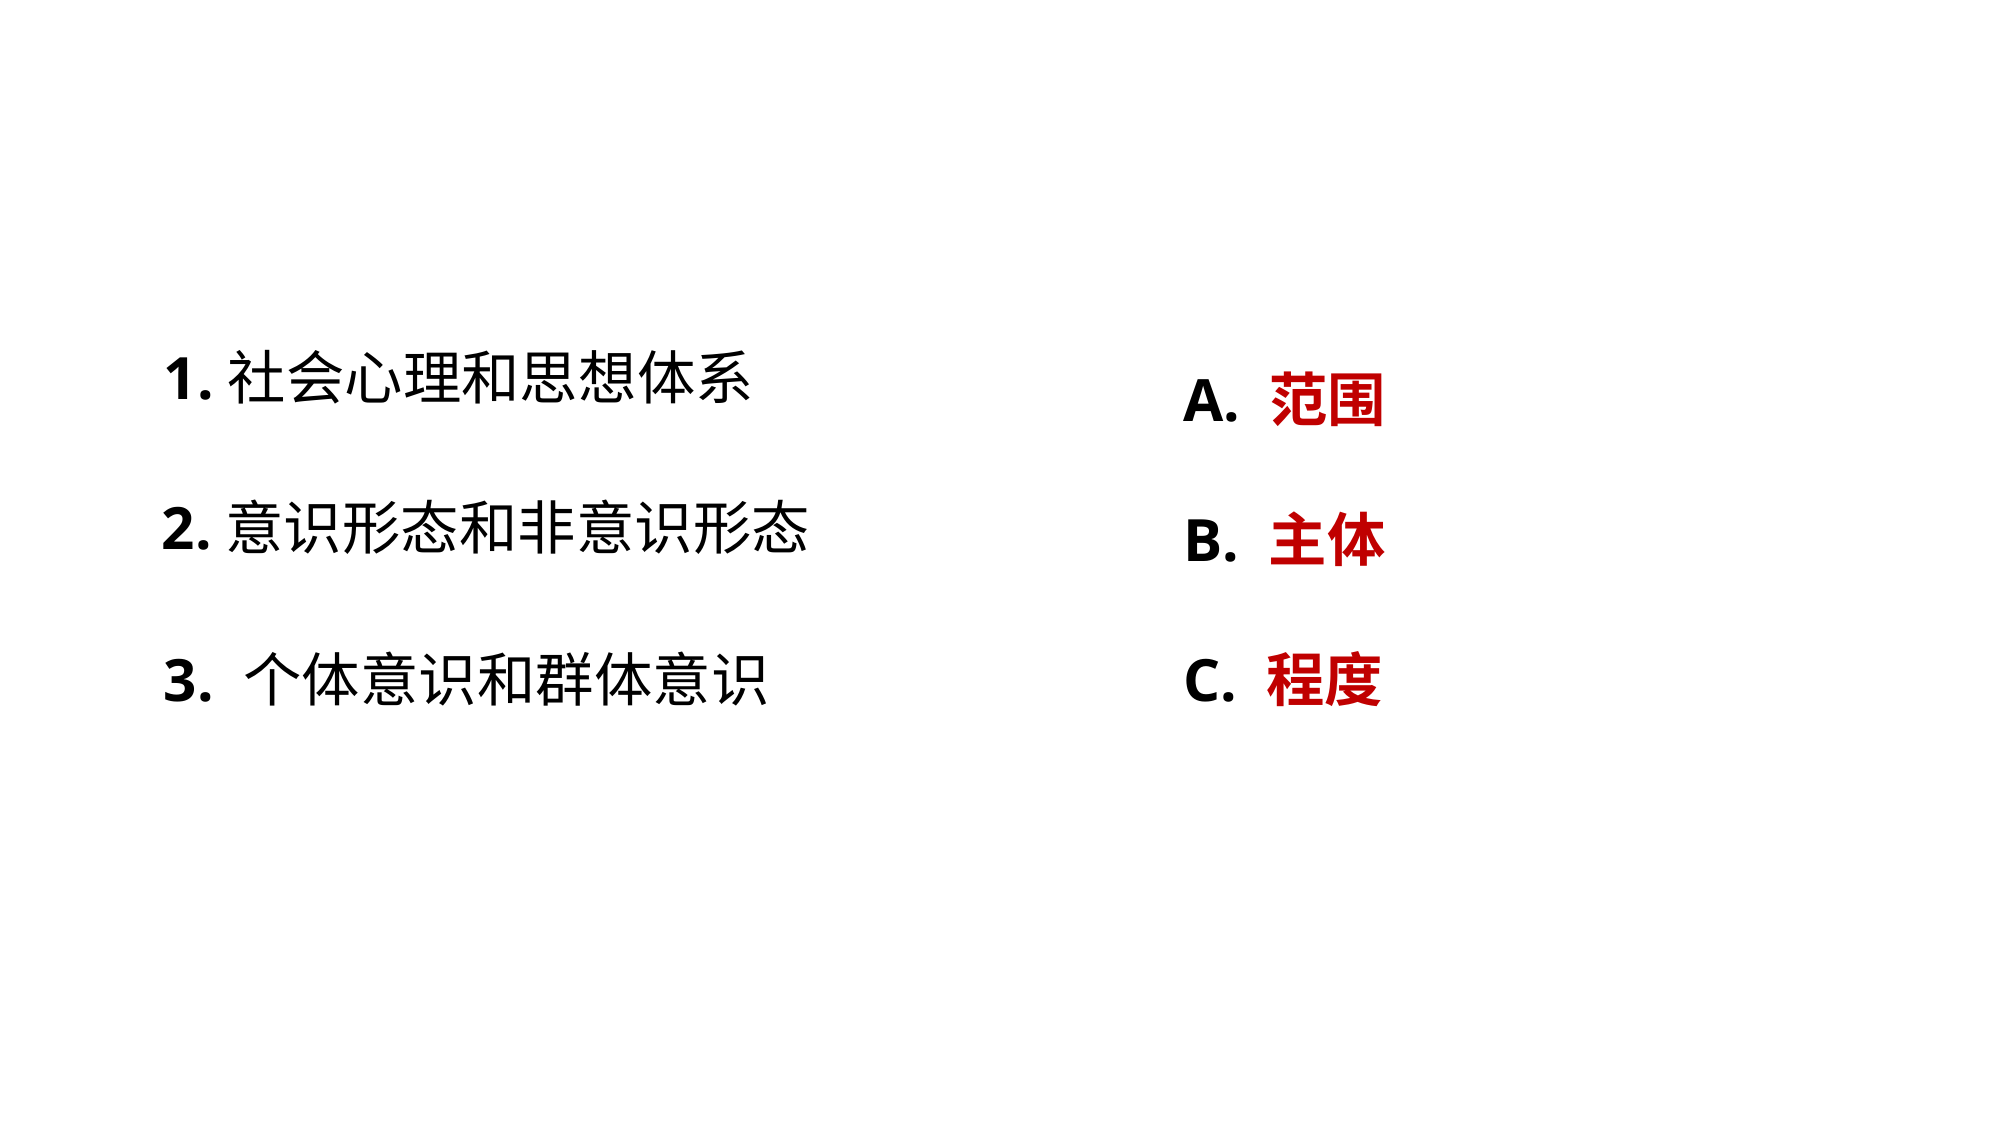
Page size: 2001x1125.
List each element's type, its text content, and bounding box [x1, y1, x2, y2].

text_box C. 程度 [1181, 642, 1662, 713]
text_box A. 范围 [1181, 362, 1626, 433]
text_box B. 主体 [1181, 502, 1662, 573]
text_box 2.意识形态和非意识形态 [113, 491, 871, 562]
text_box 3. 个体意识和群体意识 [161, 642, 904, 713]
text_box 1.社会心理和思想体系 [161, 341, 760, 482]
